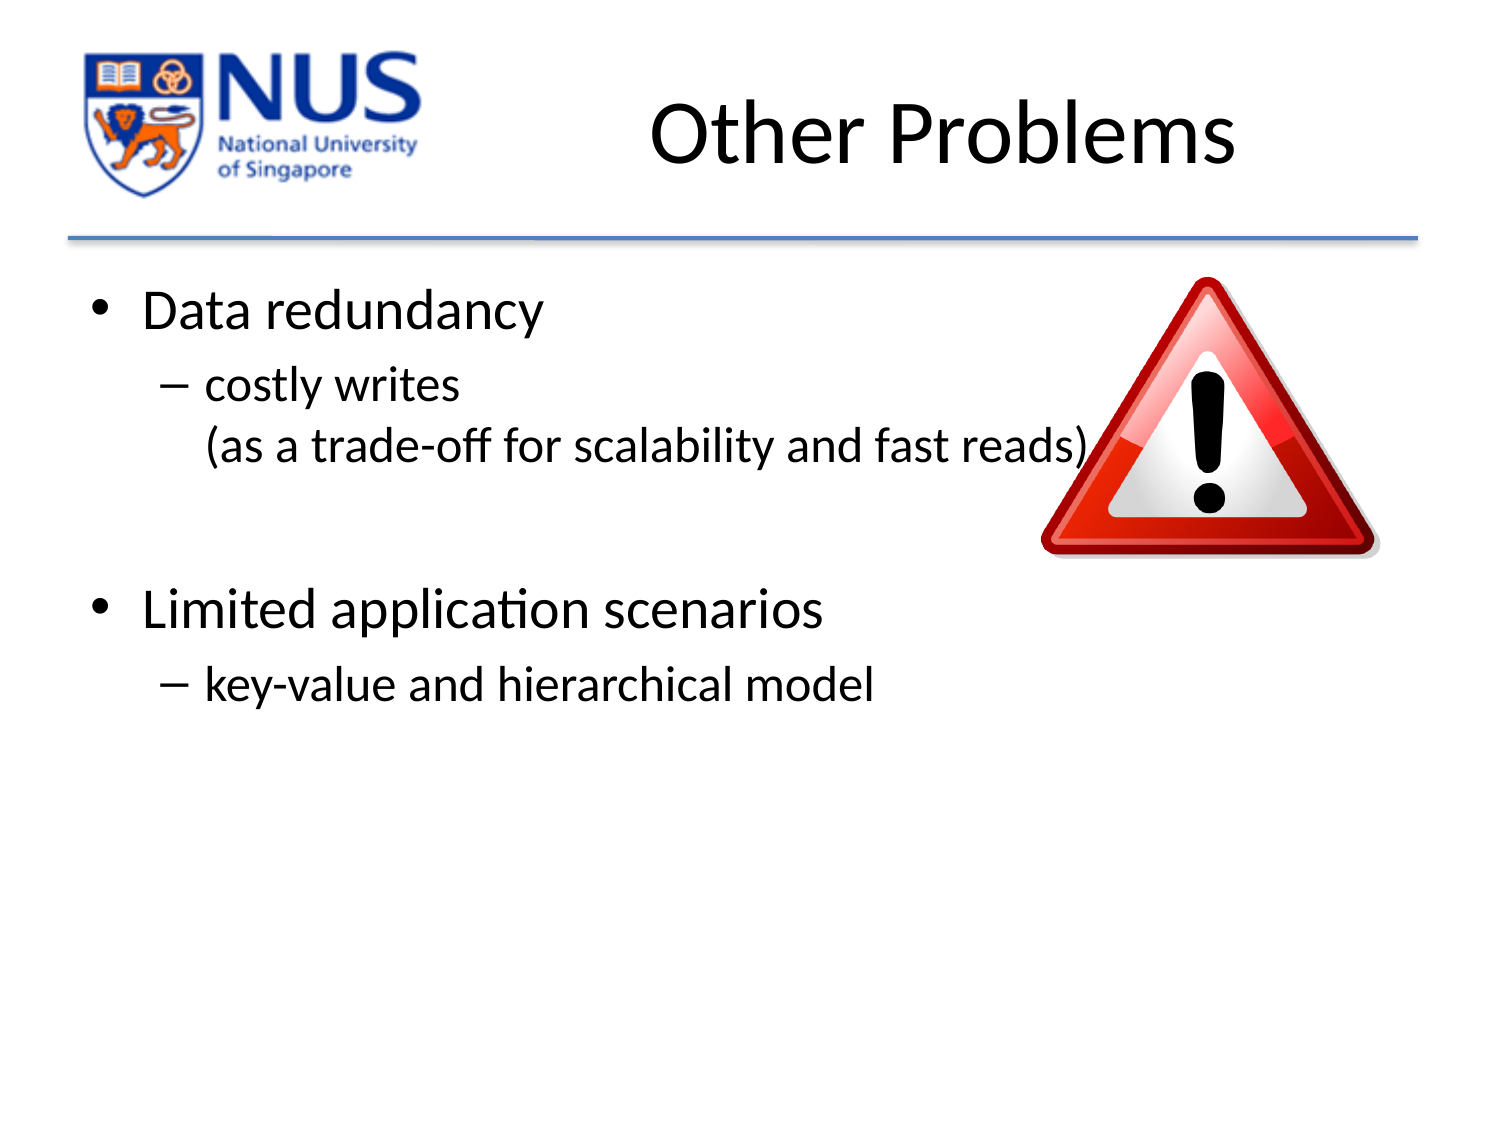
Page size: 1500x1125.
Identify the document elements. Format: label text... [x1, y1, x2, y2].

title Other Problems [463, 45, 1425, 209]
picture [44, 13, 464, 225]
picture [1033, 271, 1381, 560]
list Data redundancy costly writes (as a trade-off for scalability and fast reads) Limited application scenarios key-value and hierarchical model [75, 263, 1109, 776]
